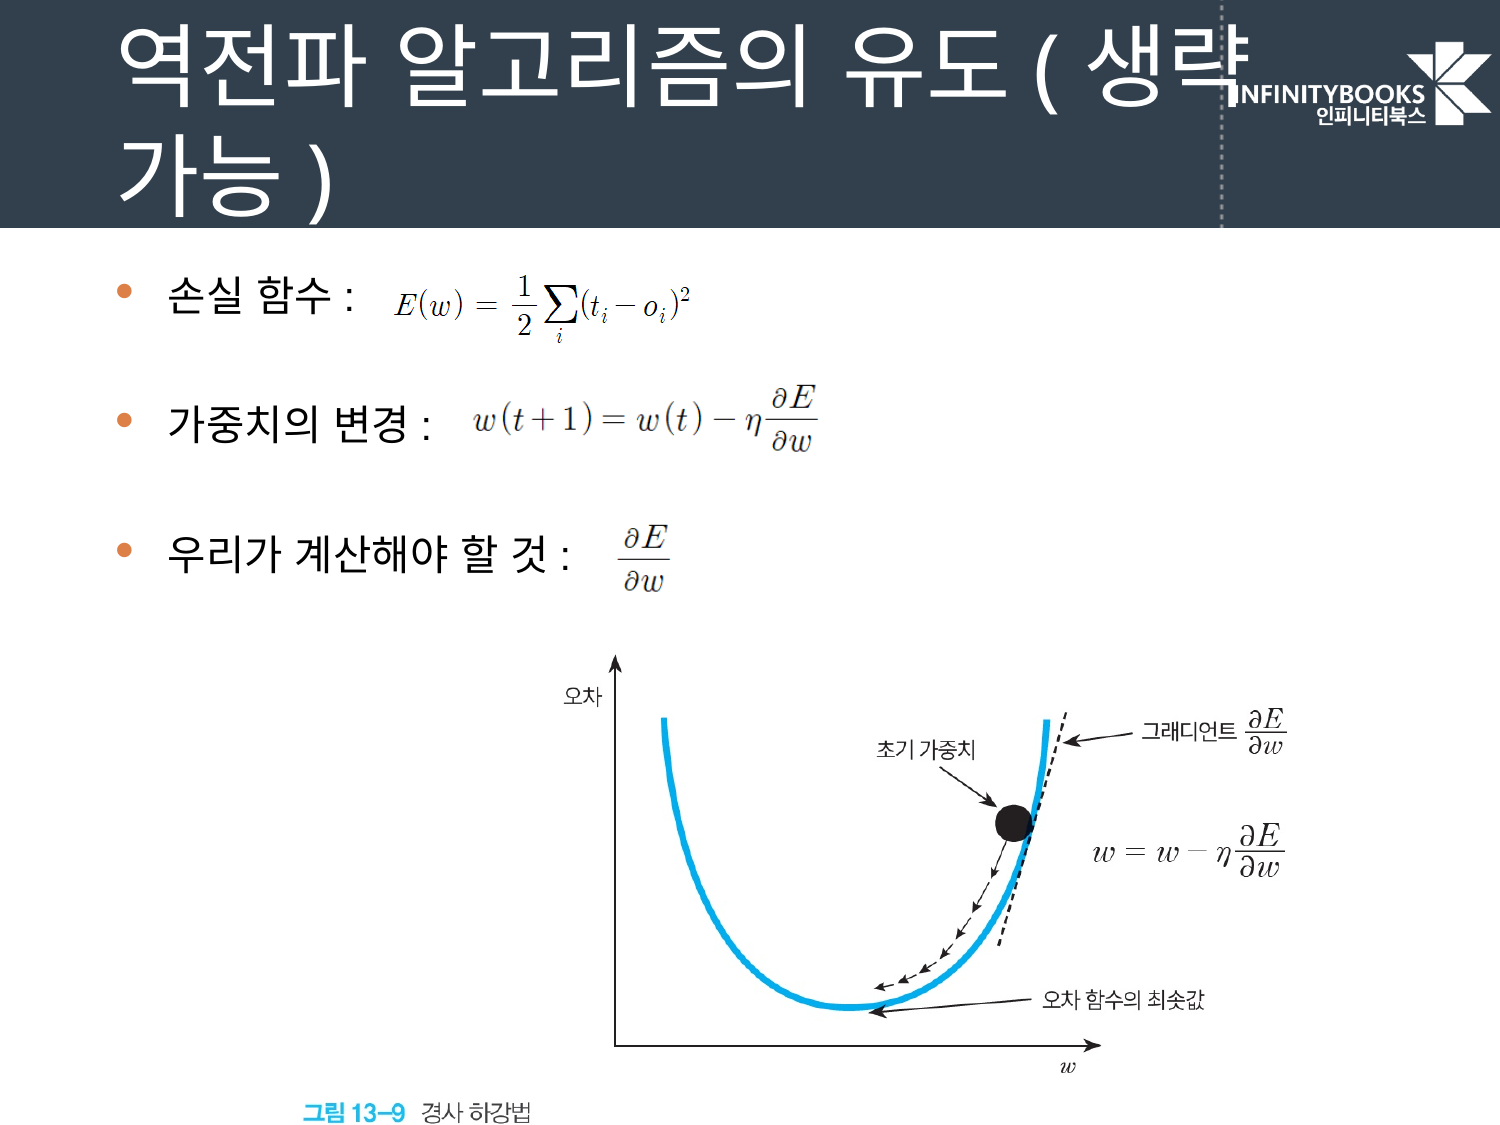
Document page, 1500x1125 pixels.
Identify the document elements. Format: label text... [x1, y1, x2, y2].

picture [613, 503, 698, 607]
list 손실 함수: 가중치의 변경: 우리가 계산해야 할 것: [100, 262, 1438, 1000]
picture [359, 259, 786, 354]
picture [0, 0, 1500, 228]
picture [300, 648, 1288, 1125]
title 역전파 알고리즘의 유도(생략 가능) [100, 37, 1438, 200]
picture [466, 363, 845, 468]
